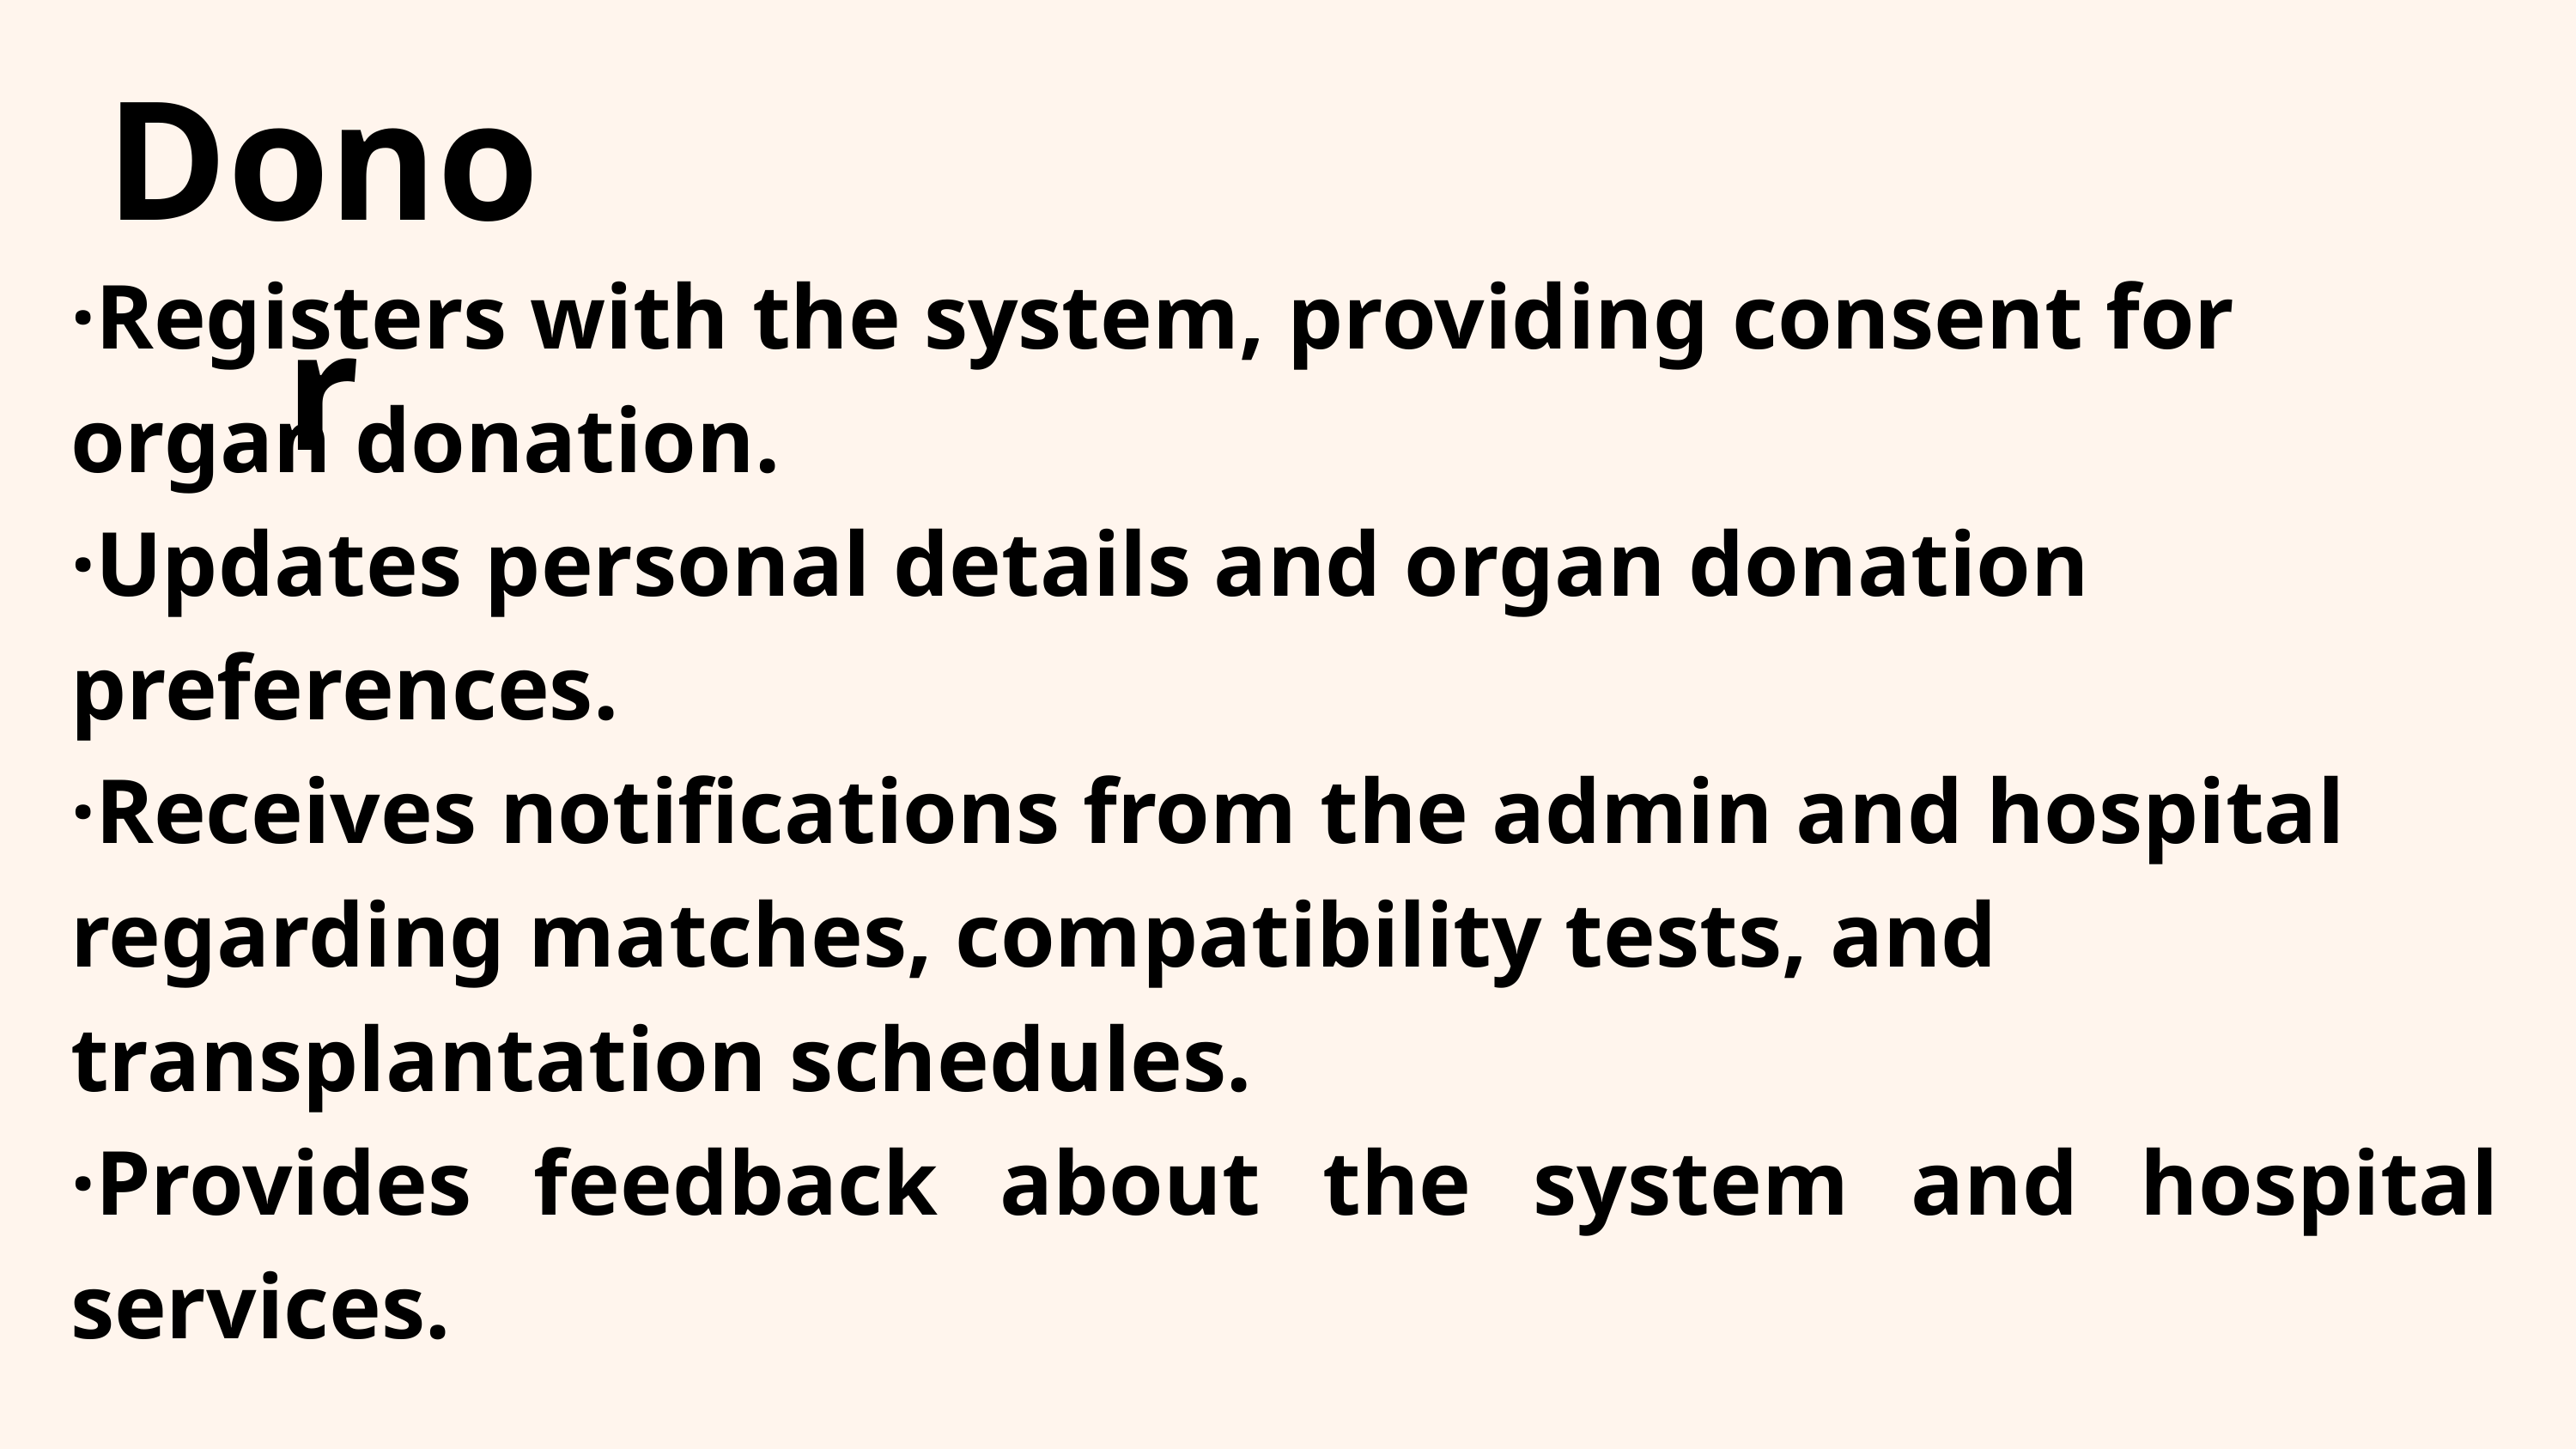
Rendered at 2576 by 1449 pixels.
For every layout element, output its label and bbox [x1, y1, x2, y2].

text_box [0, 0, 2576, 1449]
